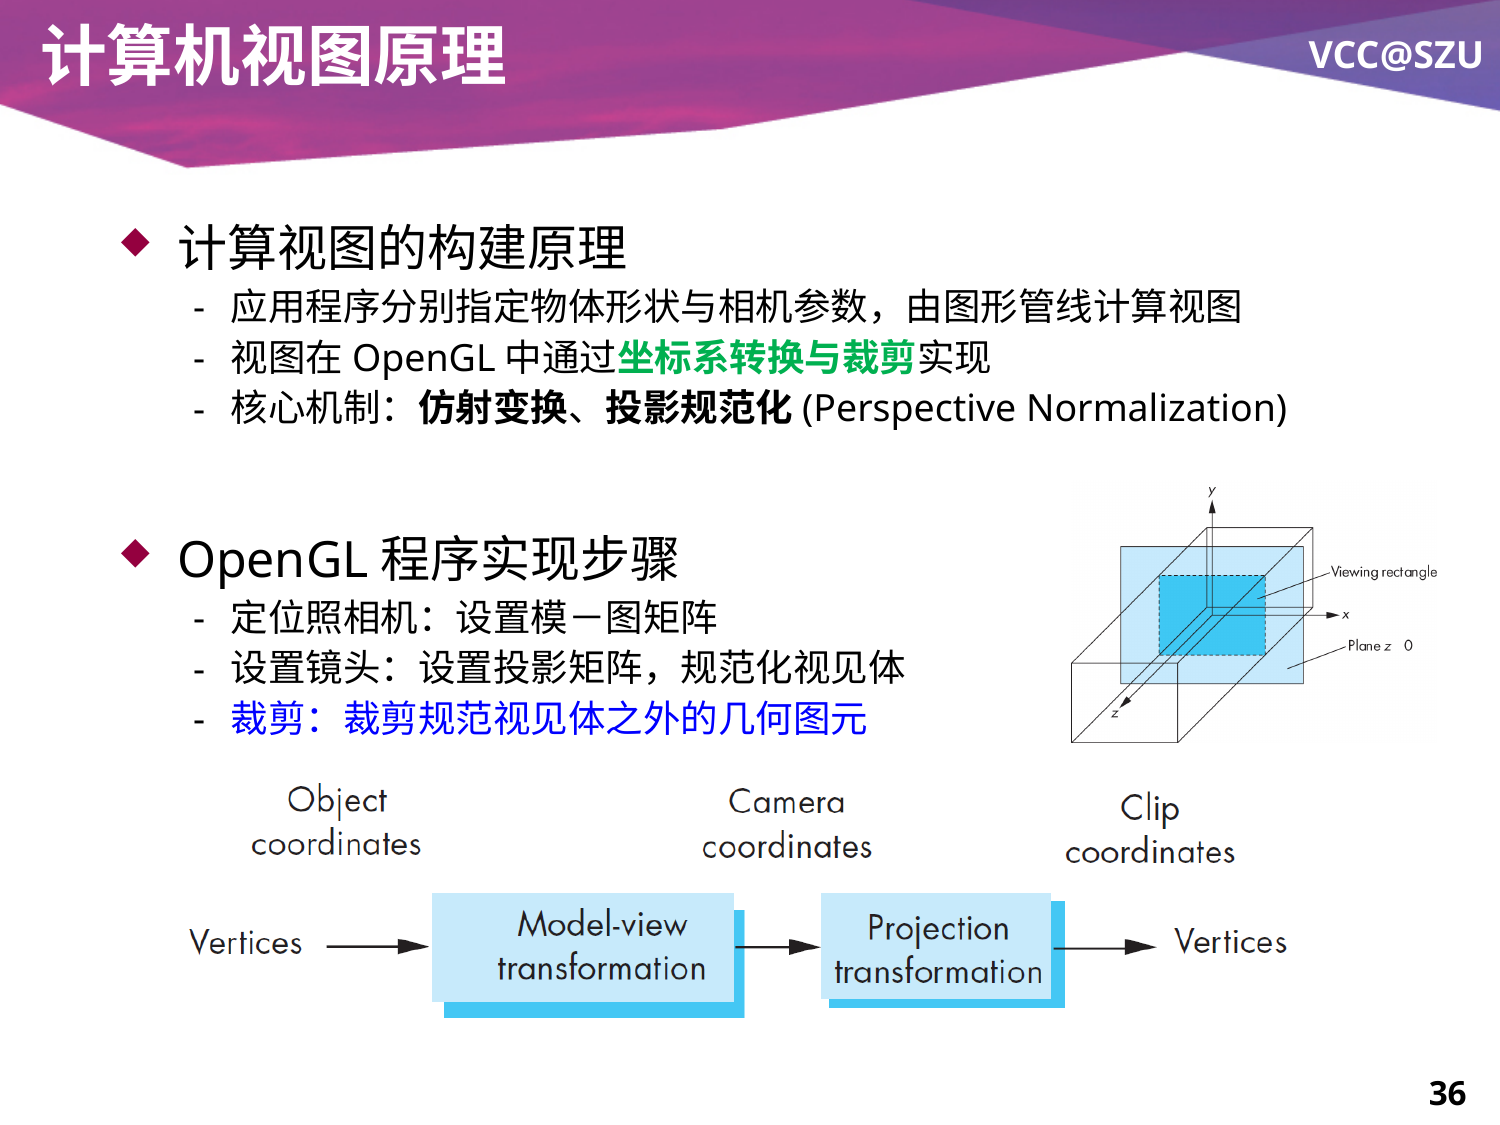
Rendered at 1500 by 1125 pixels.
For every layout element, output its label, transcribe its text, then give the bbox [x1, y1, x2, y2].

list 计算视图的构建原理 应用程序分别指定物体形状与相机参数，由图形管线计算视图 视图在OpenGL中通过坐标系转换与裁剪实现 核心机制：仿射变换、投影规范化(Perspective Normalization) OpenGL程序实现步骤 定位照相机：设置模－图矩阵 设置镜头：设置投影矩阵，规范化视见体 裁剪：裁剪规范视见体之外的几何图元 [103, 216, 1397, 930]
picture [0, 0, 1500, 1125]
title 计算机视图原理 [25, 15, 1320, 104]
slide_number 36 [1384, 1065, 1500, 1125]
